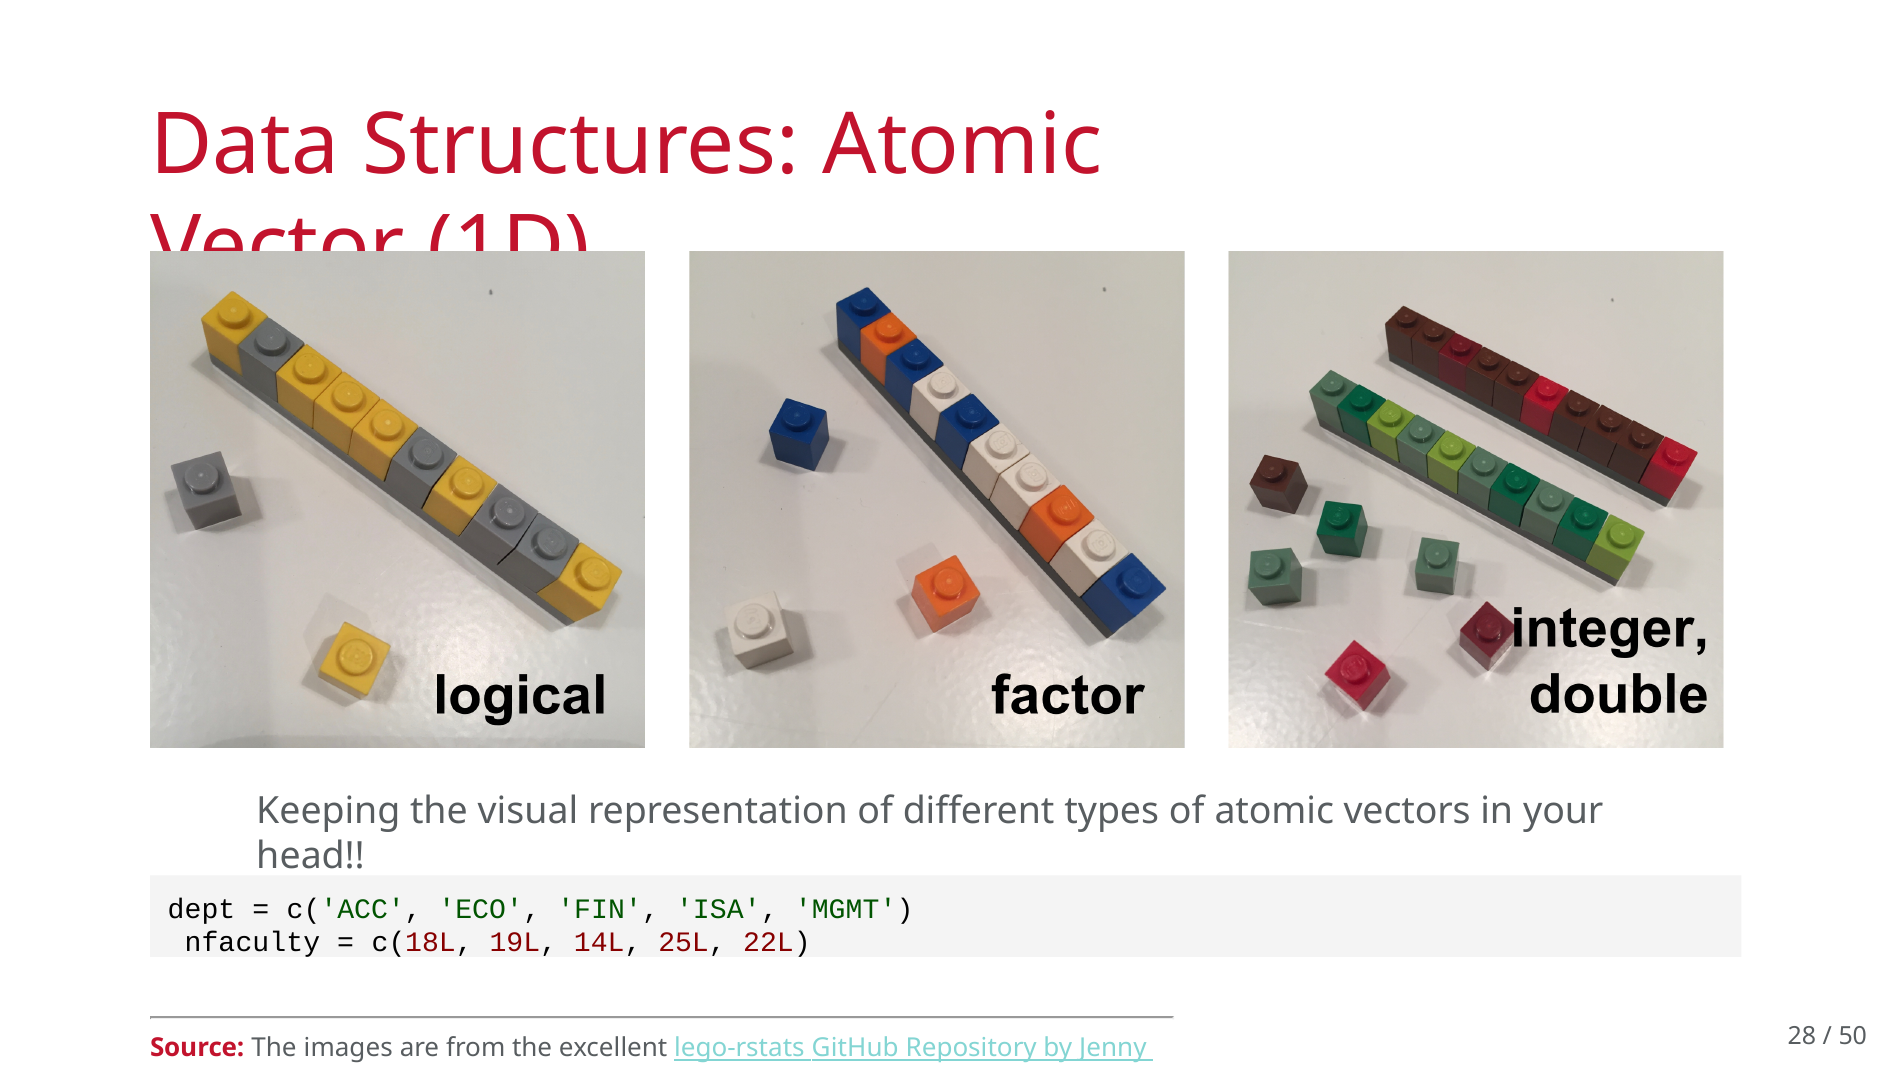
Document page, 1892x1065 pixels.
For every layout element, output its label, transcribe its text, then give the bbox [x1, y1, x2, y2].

text_box [150, 251, 1742, 759]
title Data Structures: Atomic Vector (1D) [147, 85, 1364, 294]
text_box Source: The images are from the excellent lego-rstats GitHub Repository by Jenny Bryan [147, 1028, 1177, 1065]
text_box dept = c('ACC', 'ECO', 'FIN', 'ISA', 'MGMT') nfaculty = c(18L, 19L, 14L, 25L, 22L) [150, 875, 1742, 957]
text_box 28 / 50 [1785, 1017, 1869, 1050]
text_box Keeping the visual representation of different types of atomic vectors in your head!! [254, 784, 1638, 875]
